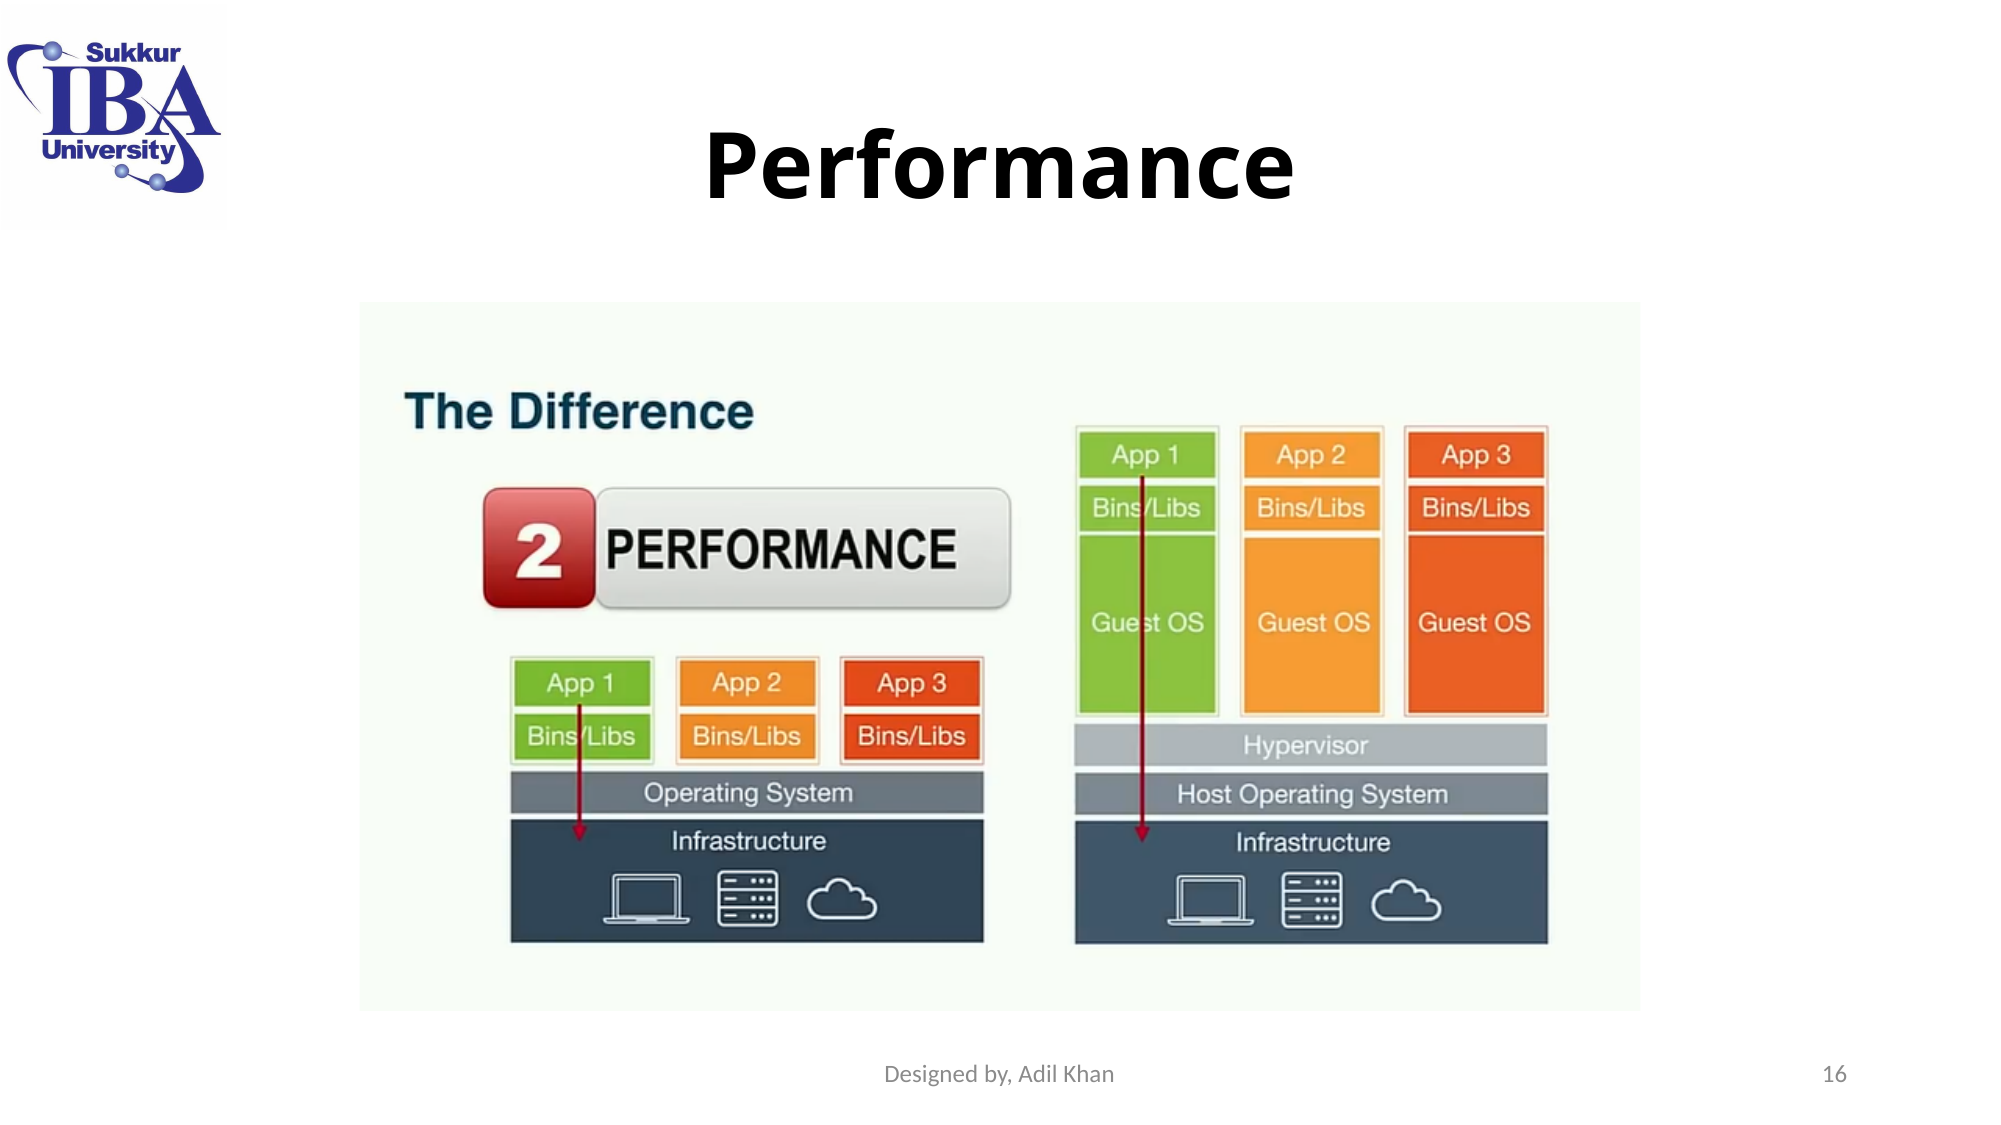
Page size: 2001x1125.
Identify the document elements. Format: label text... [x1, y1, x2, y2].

picture [1, 4, 227, 230]
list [359, 302, 1641, 1011]
footer Designed by, Adil Khan [662, 1042, 1338, 1103]
title Performance [137, 59, 1863, 278]
slide_number 16 [1412, 1042, 1863, 1103]
